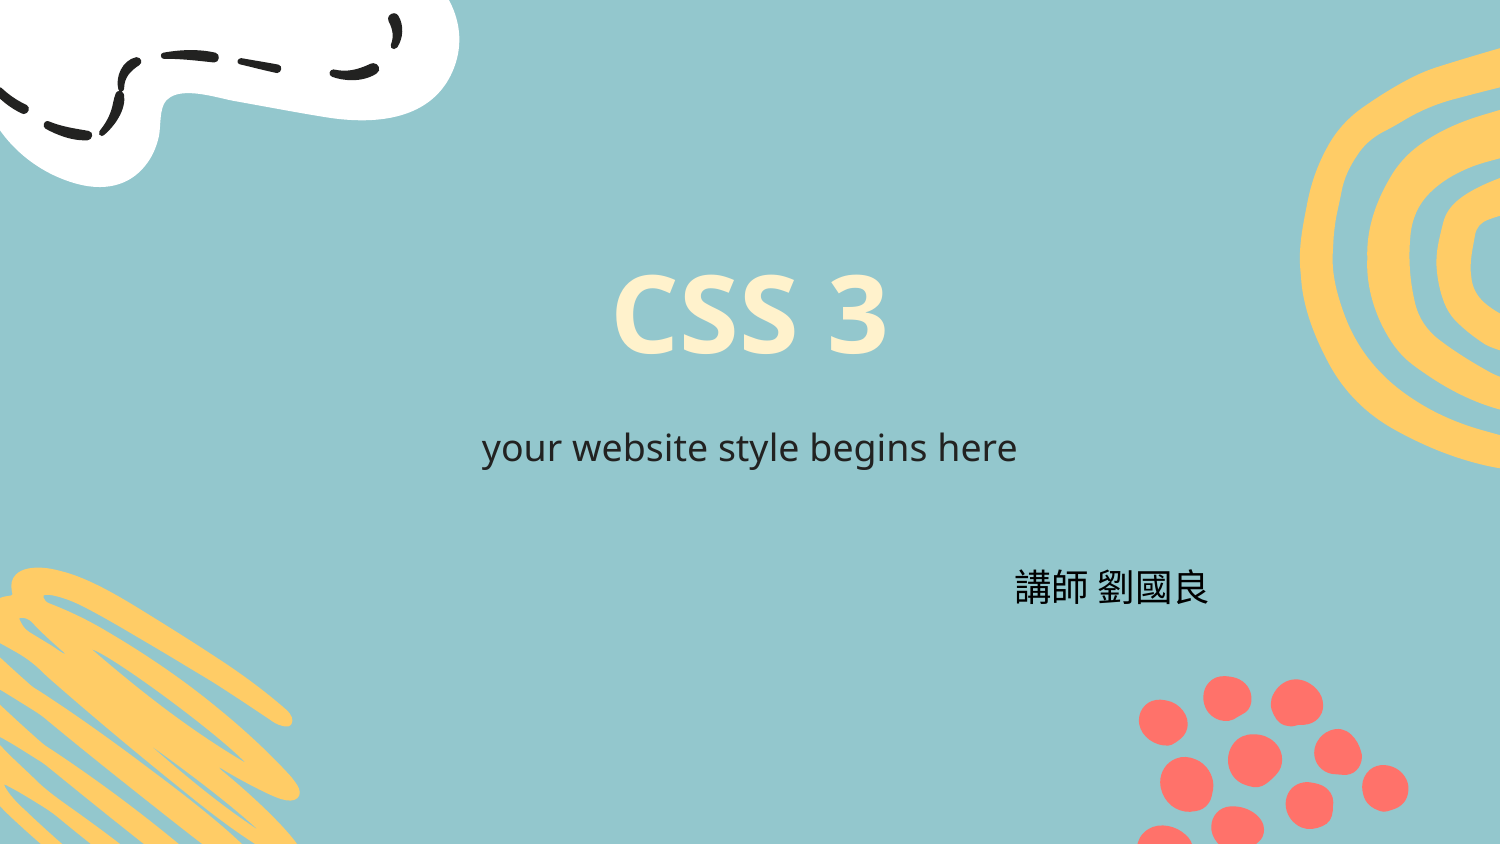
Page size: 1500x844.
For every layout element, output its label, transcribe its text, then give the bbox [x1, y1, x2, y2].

subtitle your website style begins here [322, 409, 1178, 492]
text_box 講師 劉國良 [999, 549, 1500, 634]
title CSS 3 [495, 125, 1005, 391]
